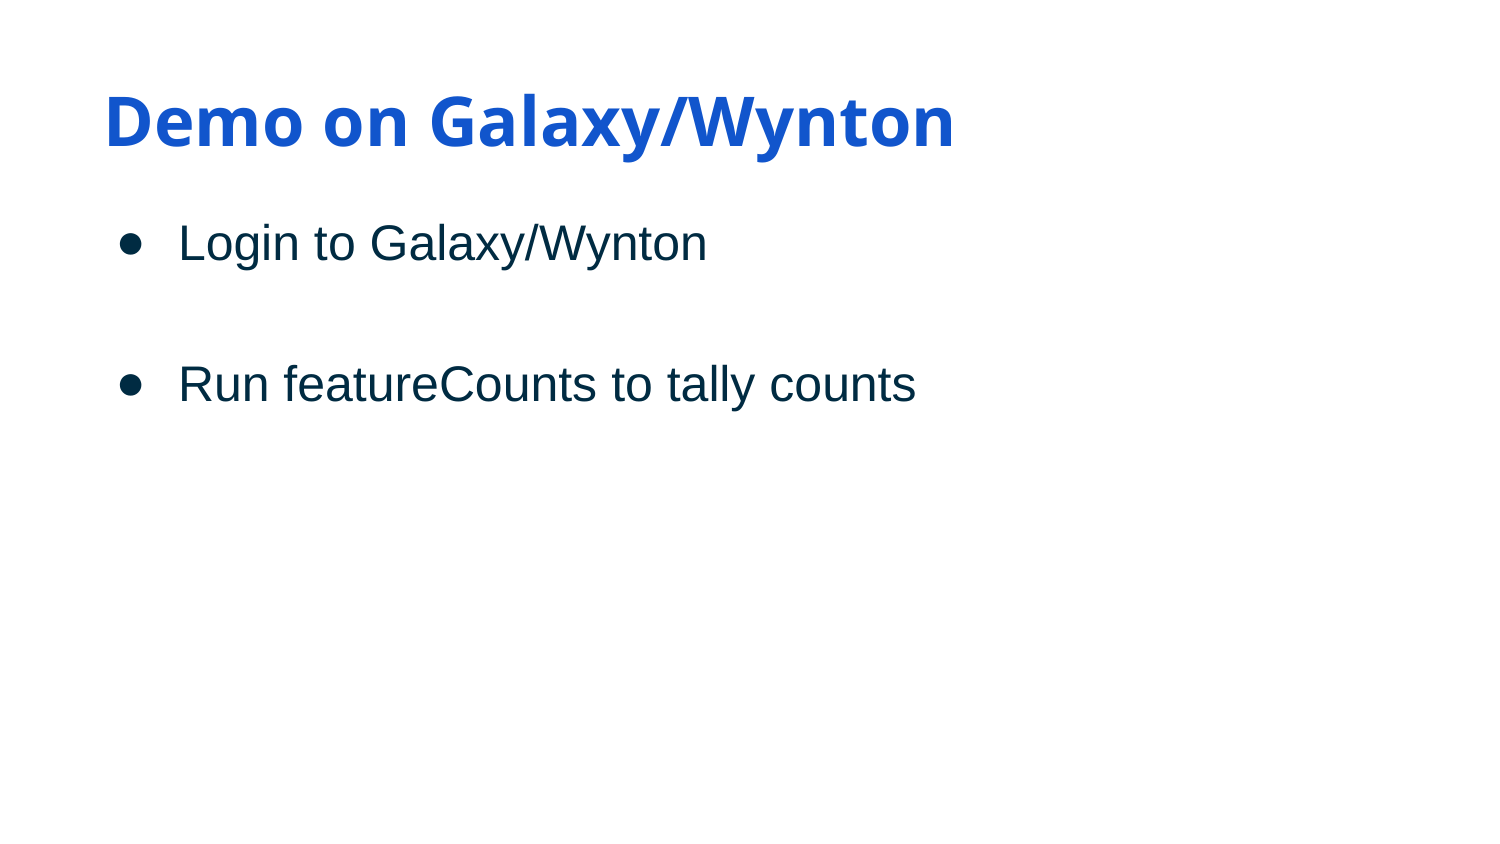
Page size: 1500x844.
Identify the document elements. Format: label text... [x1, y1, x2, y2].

list Login to Galaxy/Wynton Run featureCounts to tally counts [103, 216, 1397, 753]
title Demo on Galaxy/Wynton [103, 87, 1397, 208]
